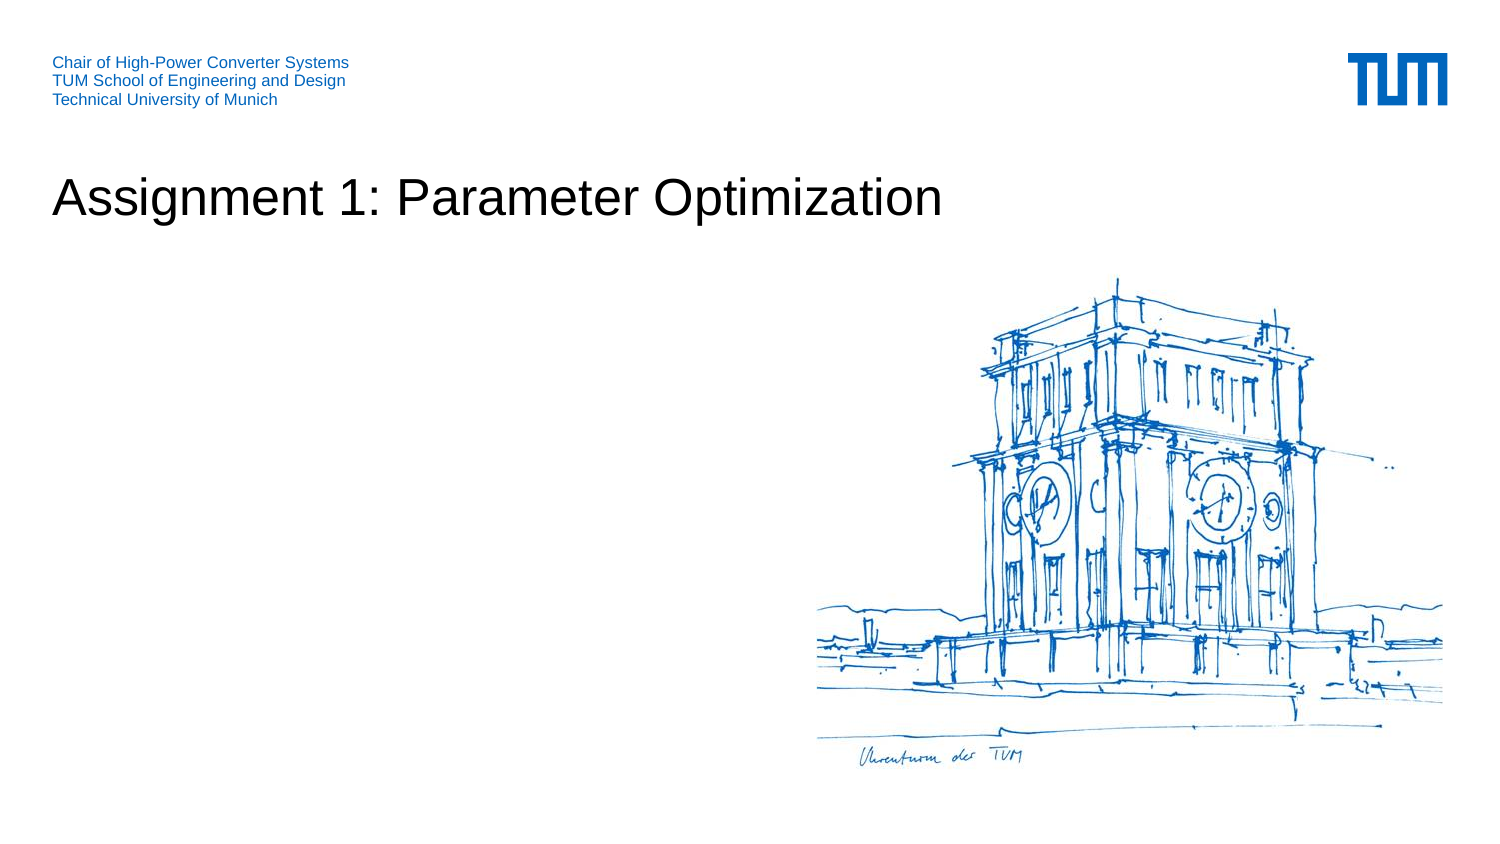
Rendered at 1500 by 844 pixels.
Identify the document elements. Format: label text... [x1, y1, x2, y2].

title Assignment 1: Parameter Optimization [52, 159, 1449, 222]
list [52, 313, 1449, 471]
picture [816, 242, 1443, 313]
picture [816, 471, 1443, 789]
